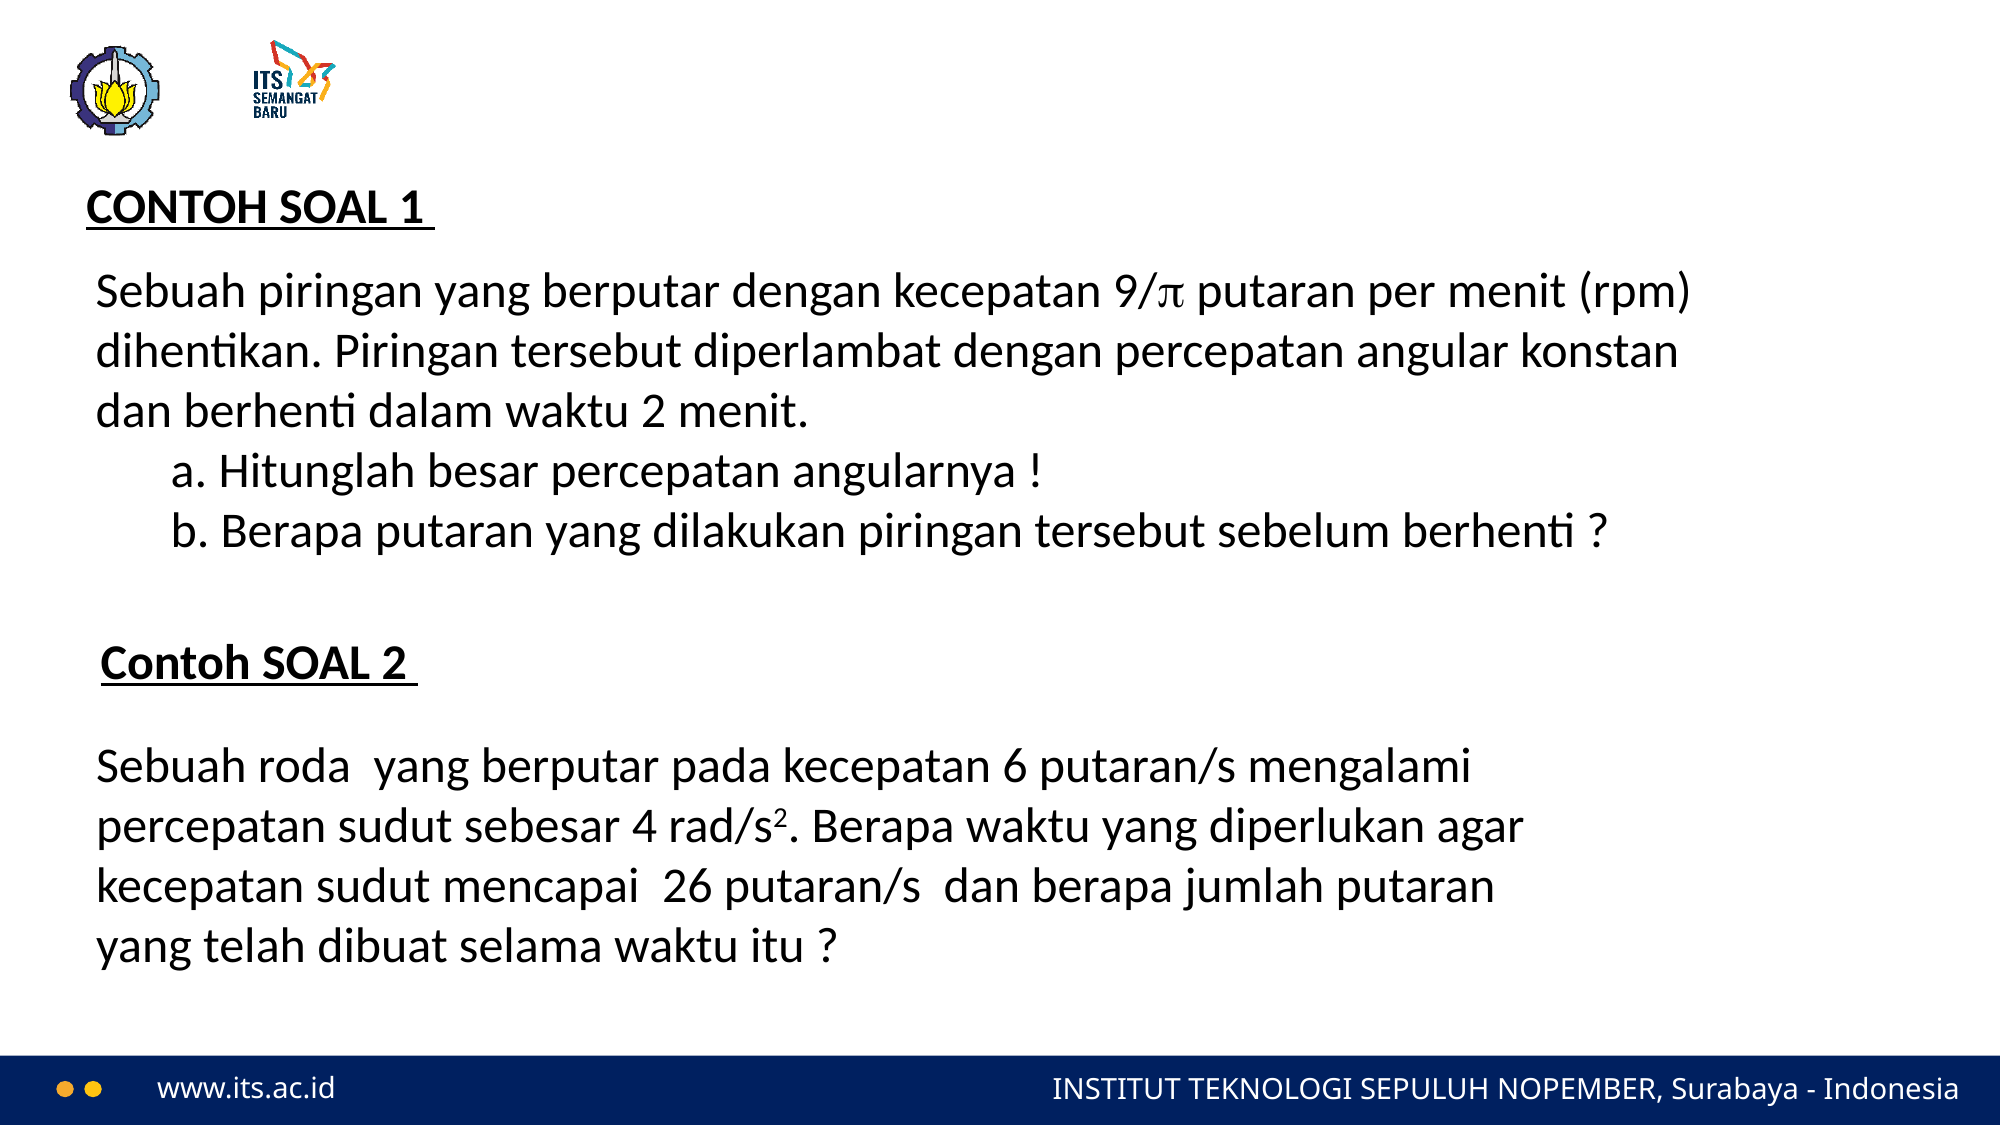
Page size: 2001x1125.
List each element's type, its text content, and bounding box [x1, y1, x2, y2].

text_box CONTOH SOAL 1 [71, 166, 451, 241]
picture [243, 27, 346, 130]
picture [69, 45, 160, 136]
text_box Sebuah piringan yang berputar dengan kecepatan 9/ putaran per menit (rpm) dihentikan. Piringan tersebut diperlambat dengan percepatan angular konstan dan berhenti dalam waktu 2 menit. a. Hitunglah besar percepatan angularnya ! b. Berapa putaran yang dilakukan piringan tersebut sebelum berhenti ? [80, 249, 1719, 565]
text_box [56, 1080, 102, 1098]
text_box [0, 1055, 2000, 1125]
text_box INSTITUT TEKNOLOGI SEPULUH NOPEMBER, Surabaya - Indonesia [886, 1062, 1976, 1113]
text_box Contoh SOAL 2 [85, 622, 434, 697]
text_box www.its.ac.id [142, 1061, 785, 1112]
text_box Sebuah roda yang berputar pada kecepatan 6 putaran/s mengalami percepatan sudut sebesar 4 rad/s2. Berapa waktu yang diperlukan agar kecepatan sudut mencapai 26 putaran/s dan berapa jumlah putaran yang telah dibuat selama waktu itu ? [81, 724, 1551, 980]
